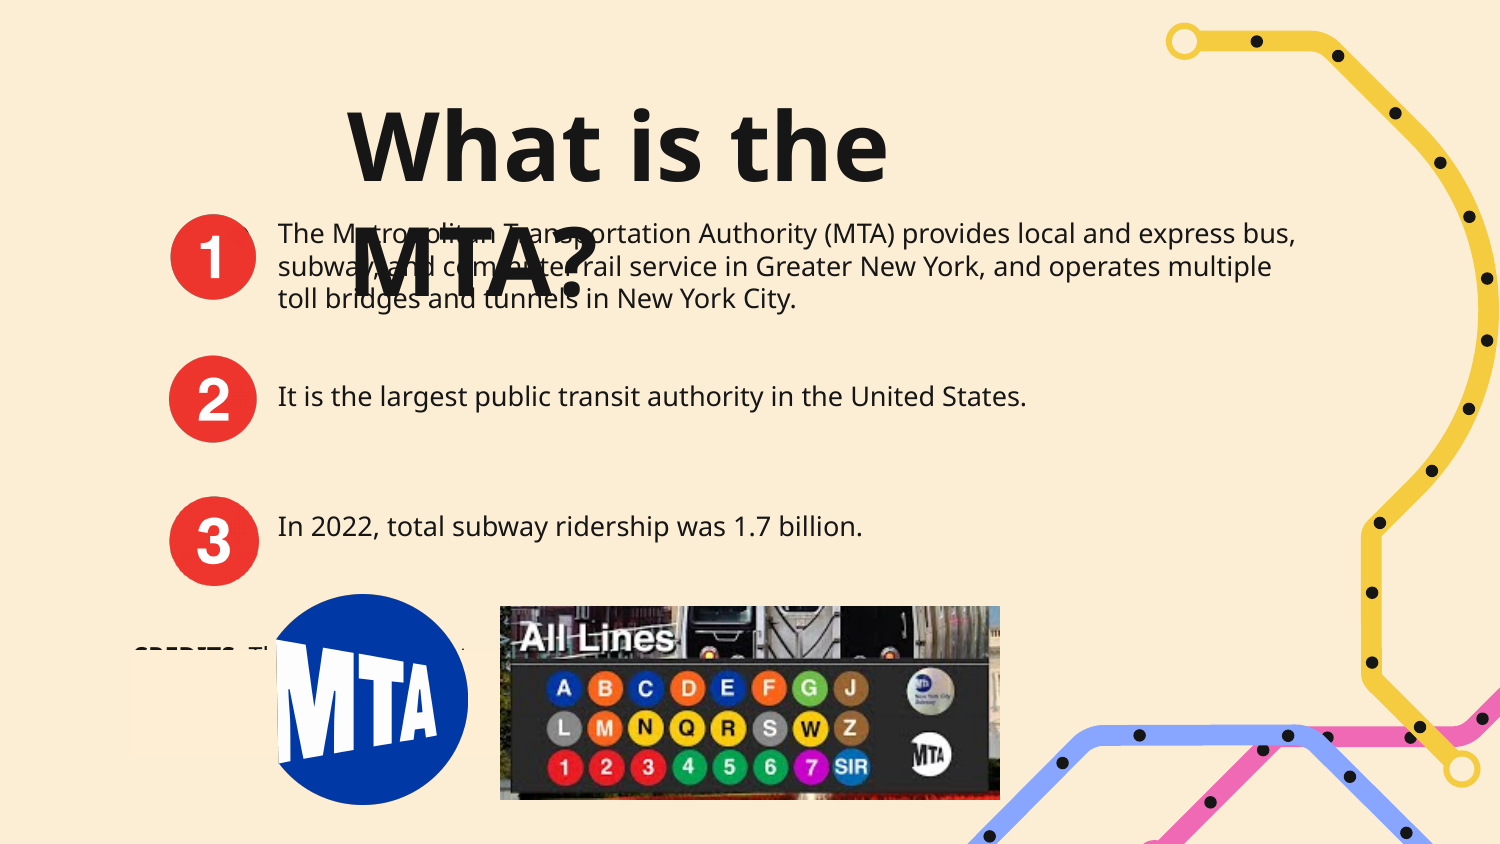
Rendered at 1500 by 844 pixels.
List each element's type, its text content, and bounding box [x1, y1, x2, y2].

picture [130, 594, 1001, 806]
list The Metropolitan Transportation Authority (MTA) provides local and express bus, subway, and commuter rail service in Greater New York, and operates multiple toll bridges and tunnels in New York City. It is the largest public transit authority in the United States. In 2022, total subway ridership was 1.7 billion. [187, 201, 1313, 565]
picture [157, 485, 270, 597]
picture [157, 201, 270, 313]
picture [156, 341, 271, 457]
title What is the MTA? [332, 70, 1167, 172]
